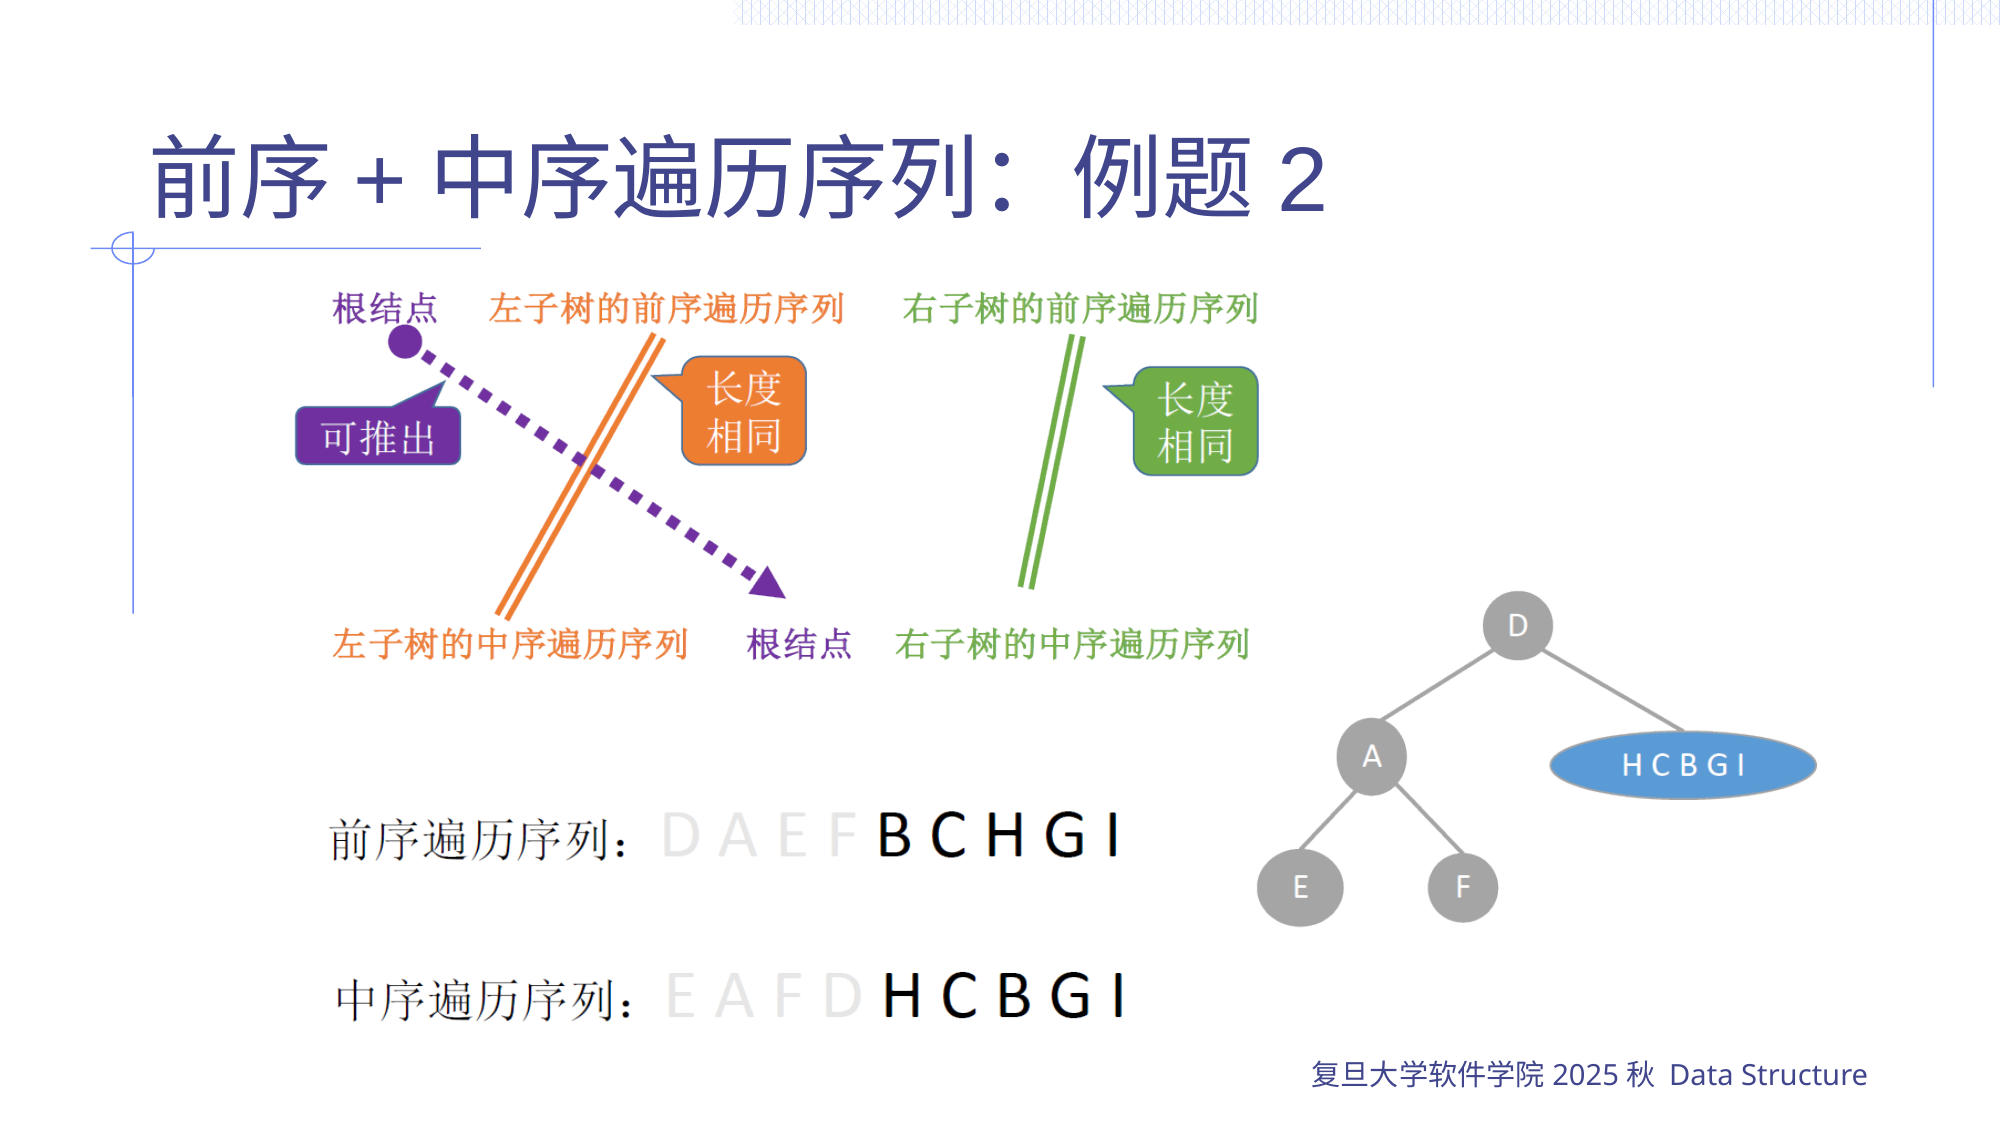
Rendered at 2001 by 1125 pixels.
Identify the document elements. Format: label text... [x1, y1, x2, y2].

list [220, 255, 1846, 1045]
title 前序+中序遍历序列：例题2 [133, 50, 1834, 238]
